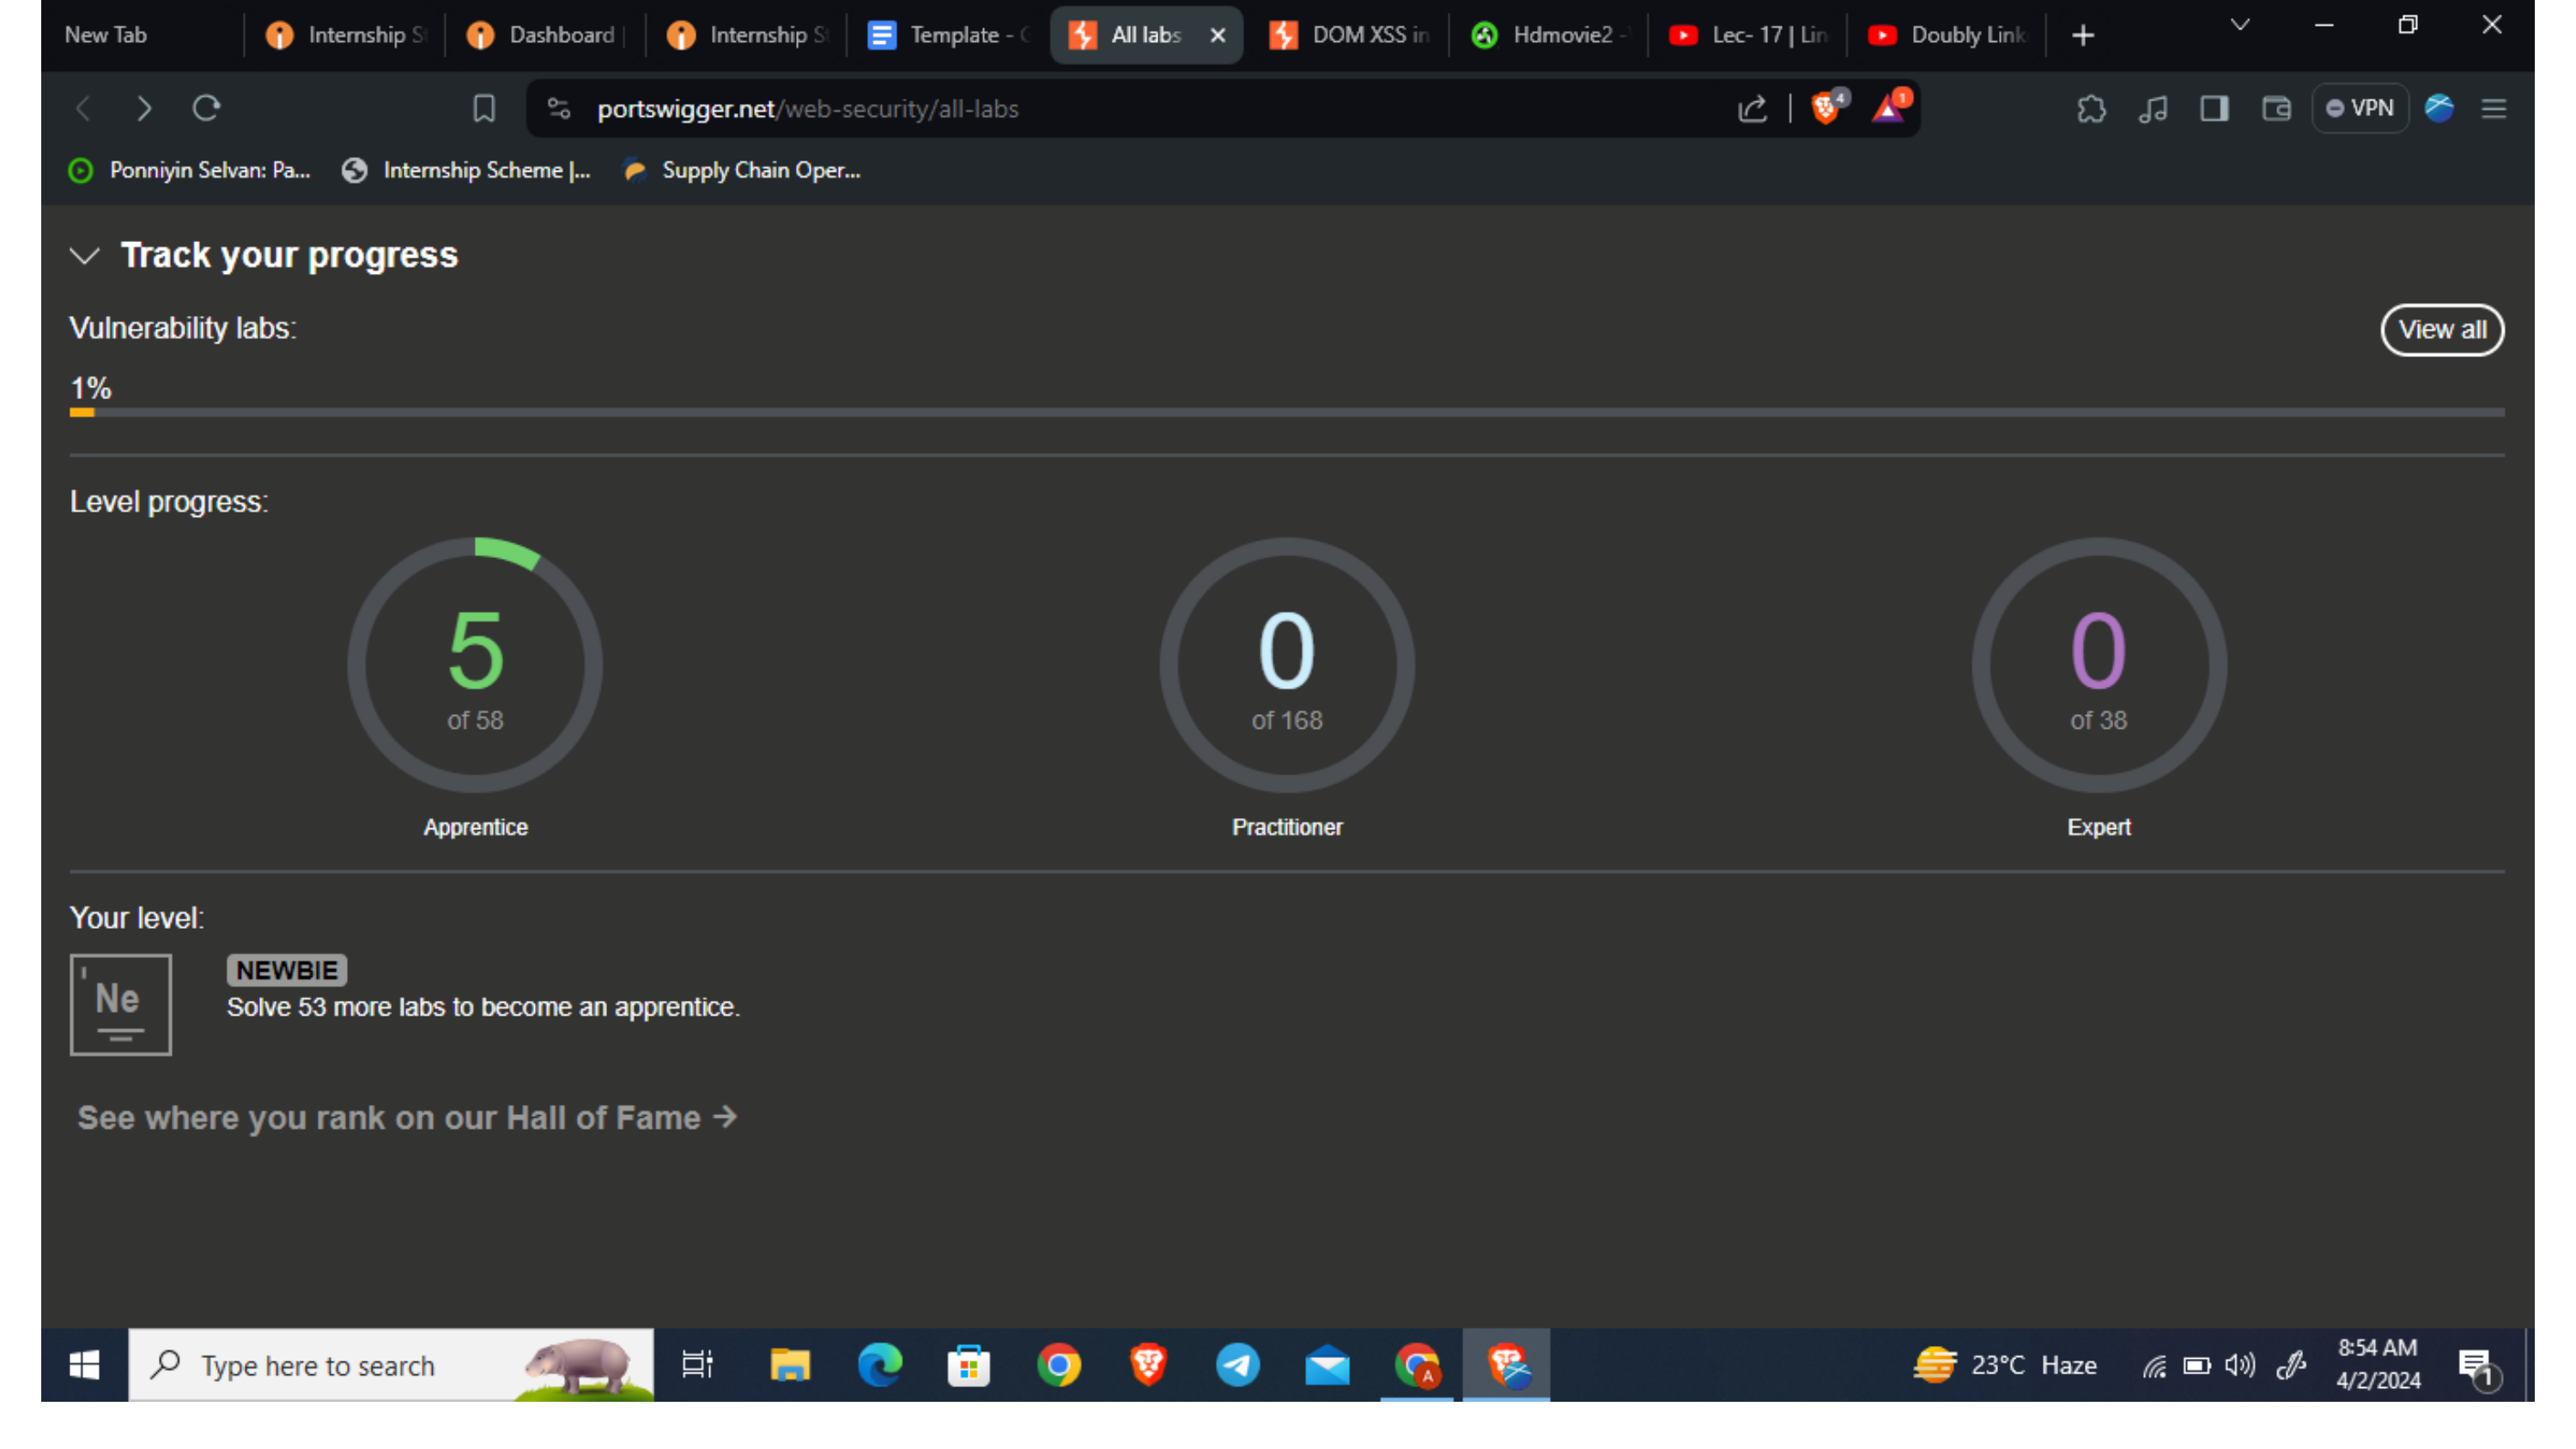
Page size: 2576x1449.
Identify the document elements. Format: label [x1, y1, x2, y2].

text_box [41, 0, 2535, 1402]
